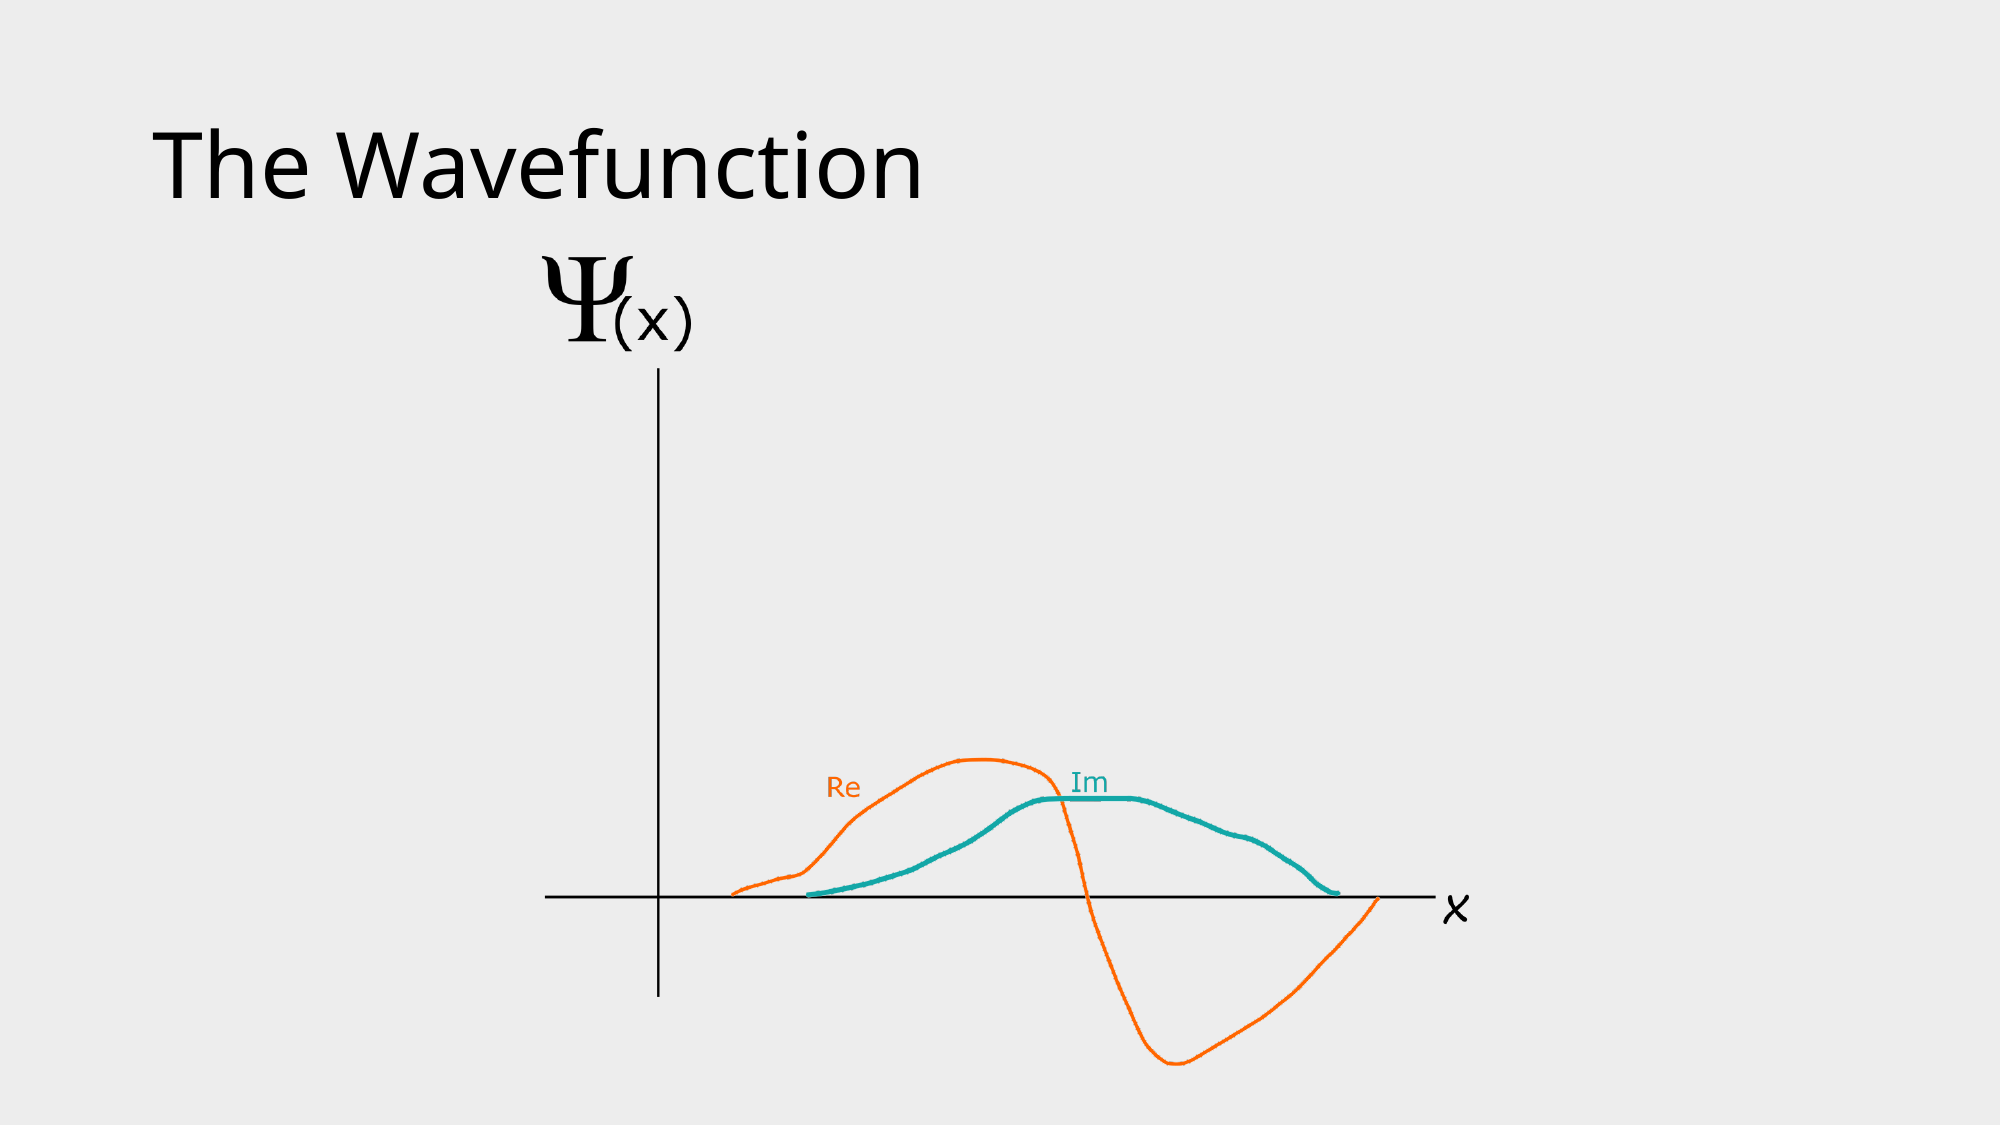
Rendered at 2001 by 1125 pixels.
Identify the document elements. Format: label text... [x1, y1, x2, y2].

title The Wavefunction [137, 59, 1863, 278]
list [531, 249, 1469, 1066]
